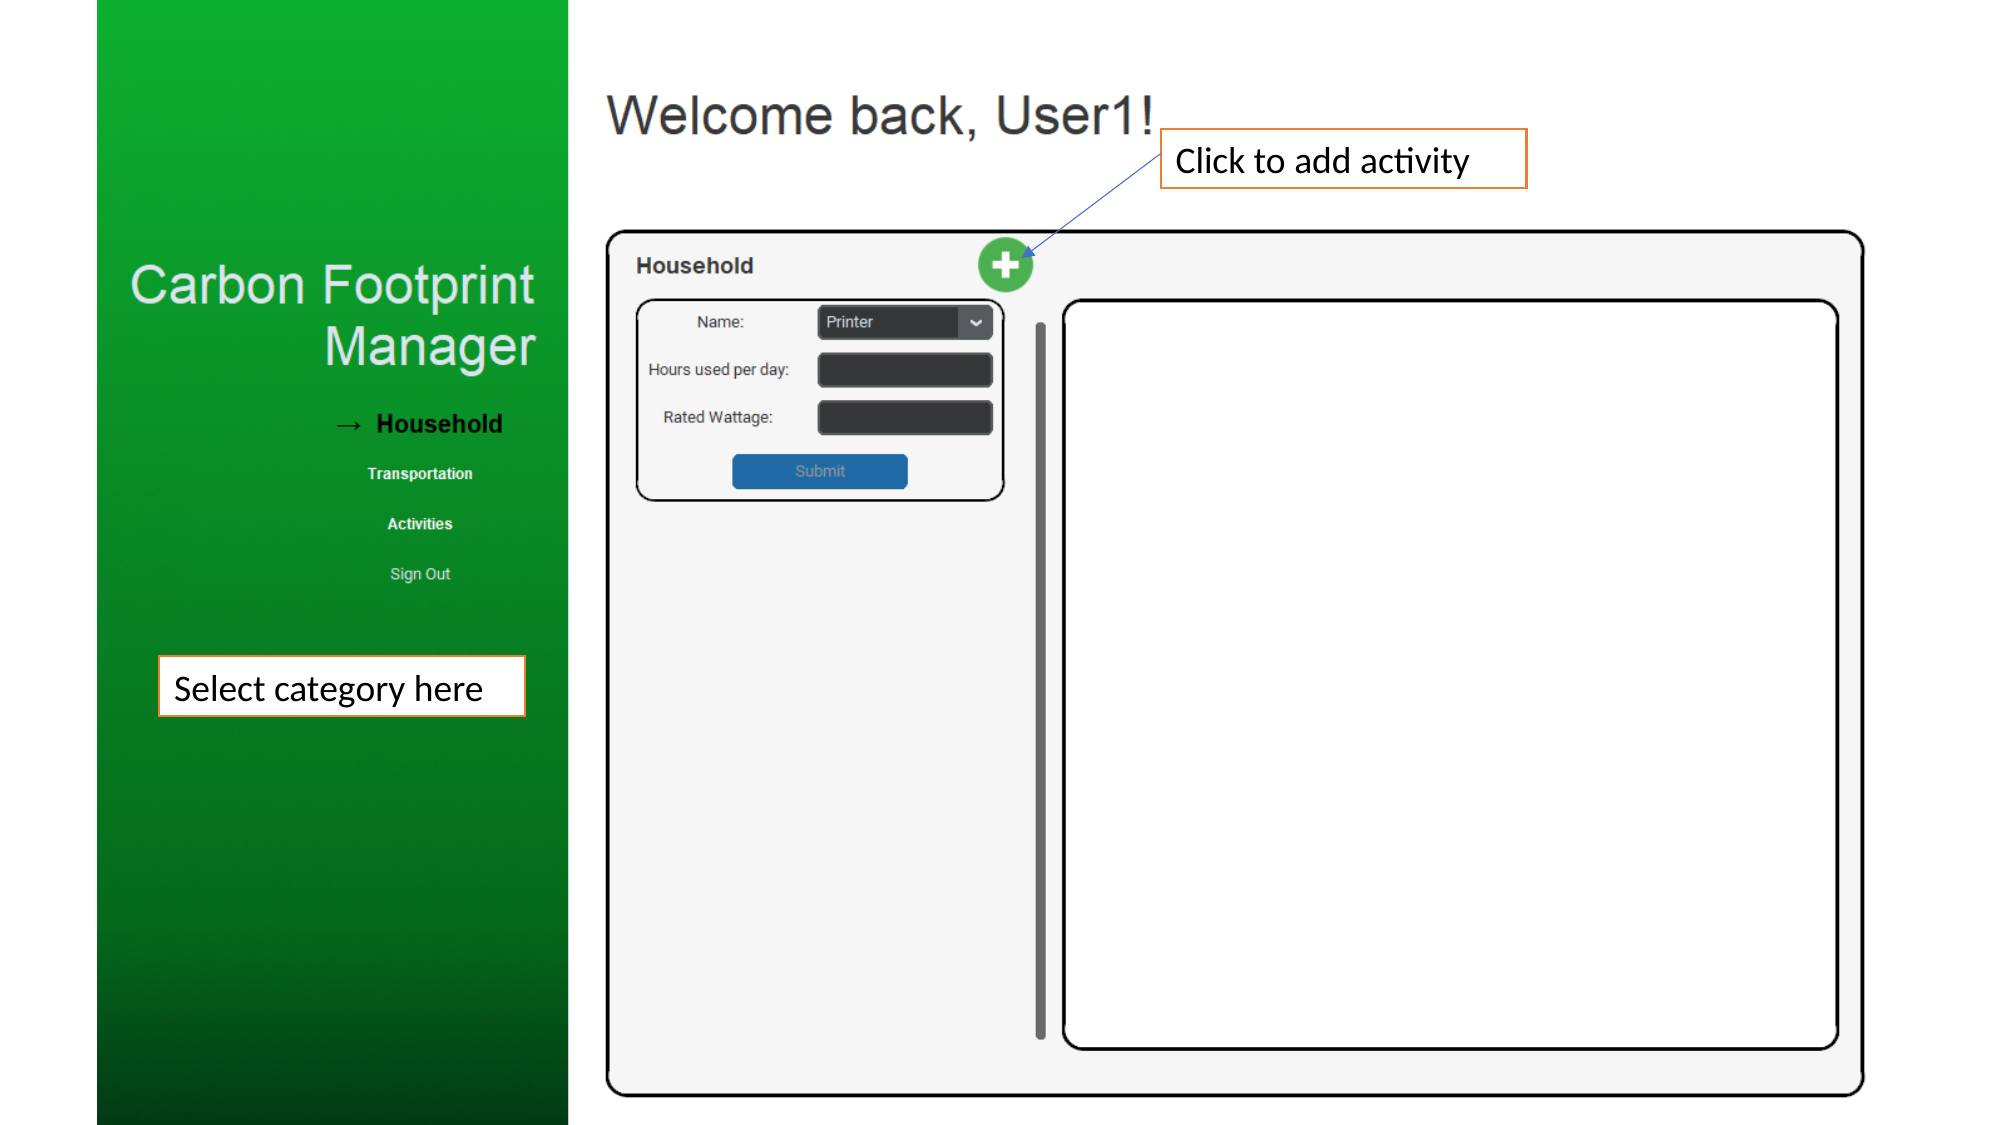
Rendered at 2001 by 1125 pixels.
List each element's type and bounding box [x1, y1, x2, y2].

text_box [1021, 153, 1161, 259]
picture [97, 0, 1902, 1125]
